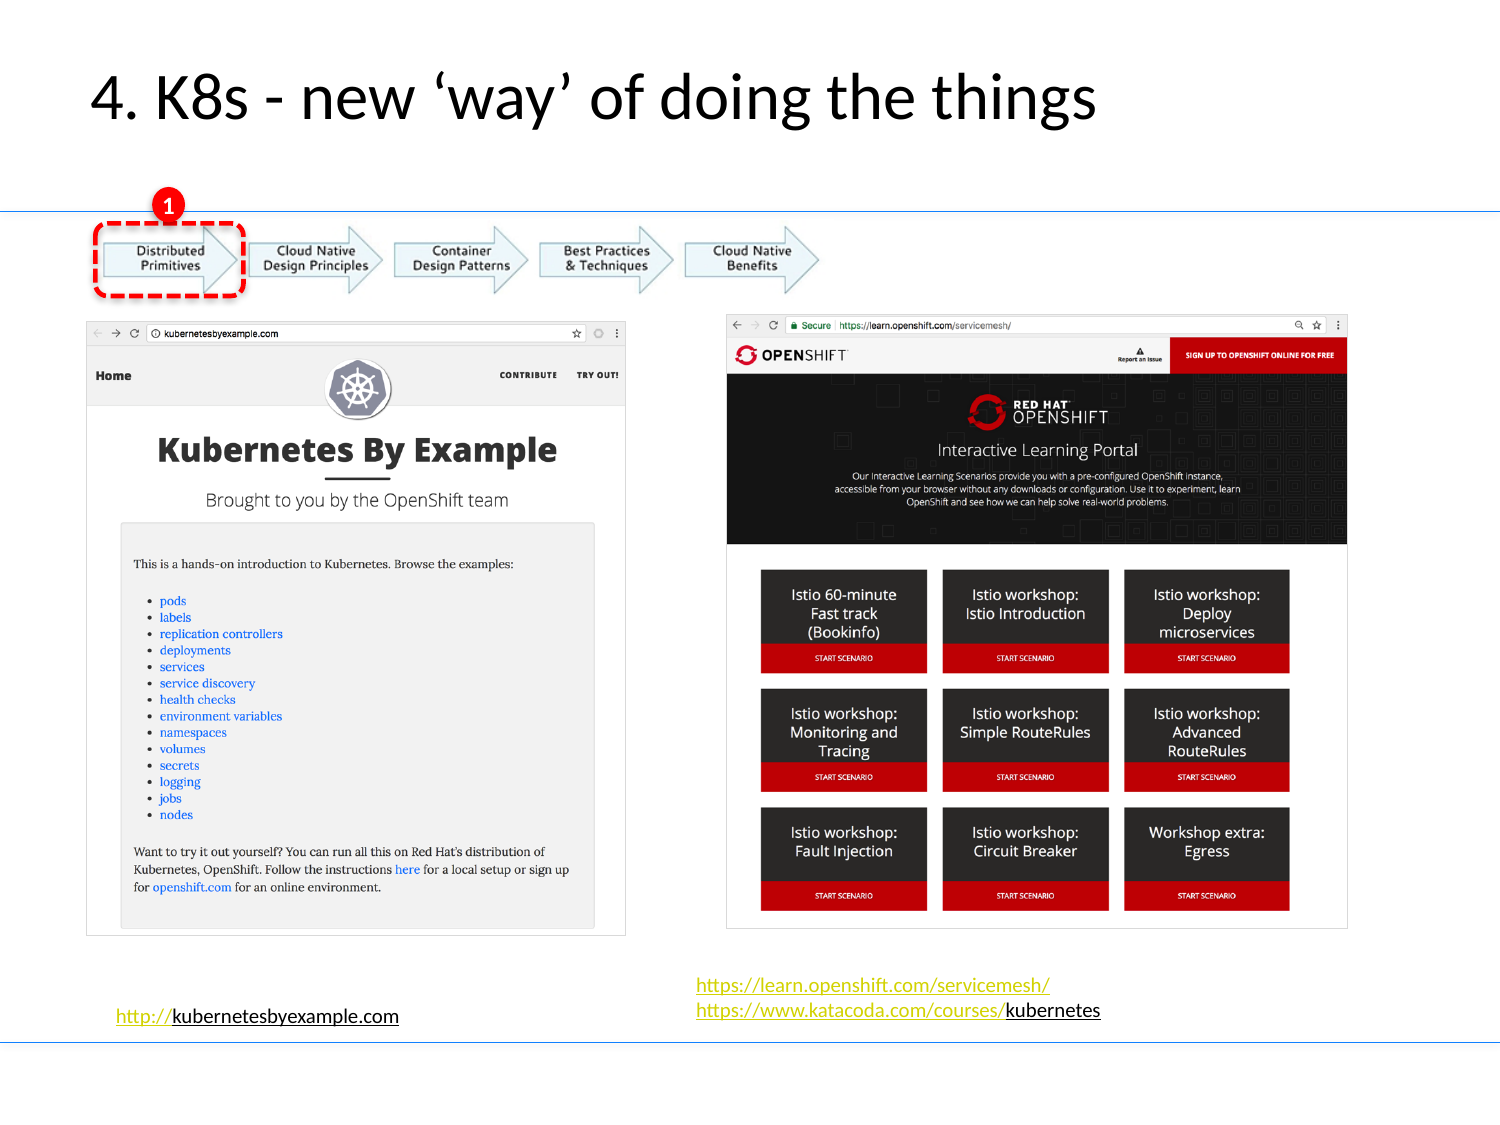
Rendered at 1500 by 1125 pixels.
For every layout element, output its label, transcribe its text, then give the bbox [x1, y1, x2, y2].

text_box 1 [151, 186, 186, 217]
text_box https://learn.openshift.com/servicemesh/ https://www.katacoda.com/courses/kubernetes [681, 964, 1148, 1029]
picture [86, 321, 627, 936]
title 4. K8s - new ‘way’ of doing the things [75, 45, 1425, 160]
picture [96, 219, 835, 303]
text_box http://kubernetesbyexample.com [101, 995, 422, 1036]
picture [726, 314, 1348, 929]
